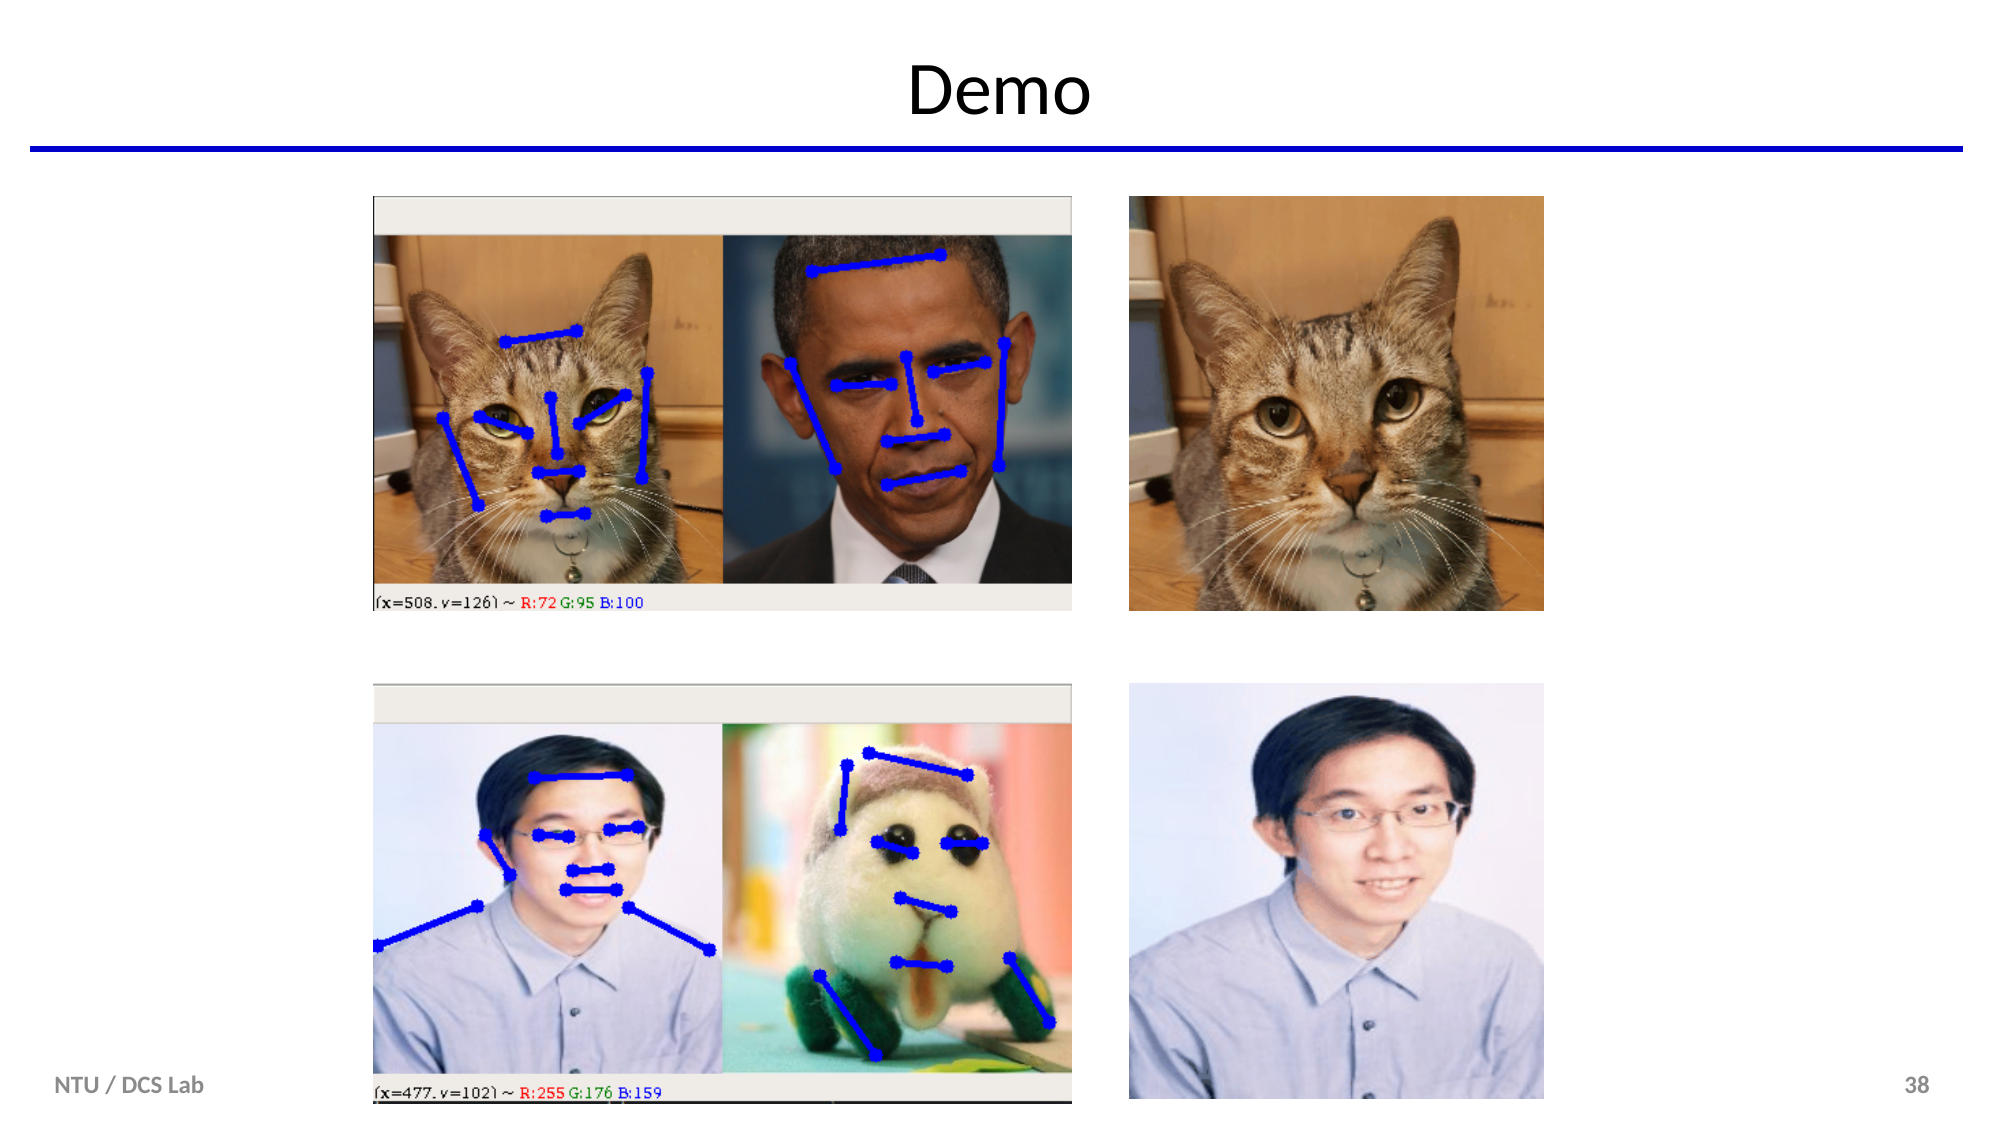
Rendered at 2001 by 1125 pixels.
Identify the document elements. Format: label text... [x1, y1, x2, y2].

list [1128, 196, 1545, 612]
picture [1128, 683, 1545, 1099]
picture [373, 196, 1072, 612]
slide_number 38 [1433, 1042, 1945, 1125]
title Demo [99, 30, 1900, 138]
picture [373, 683, 1072, 1104]
footer NTU / DCS Lab [39, 1042, 673, 1125]
